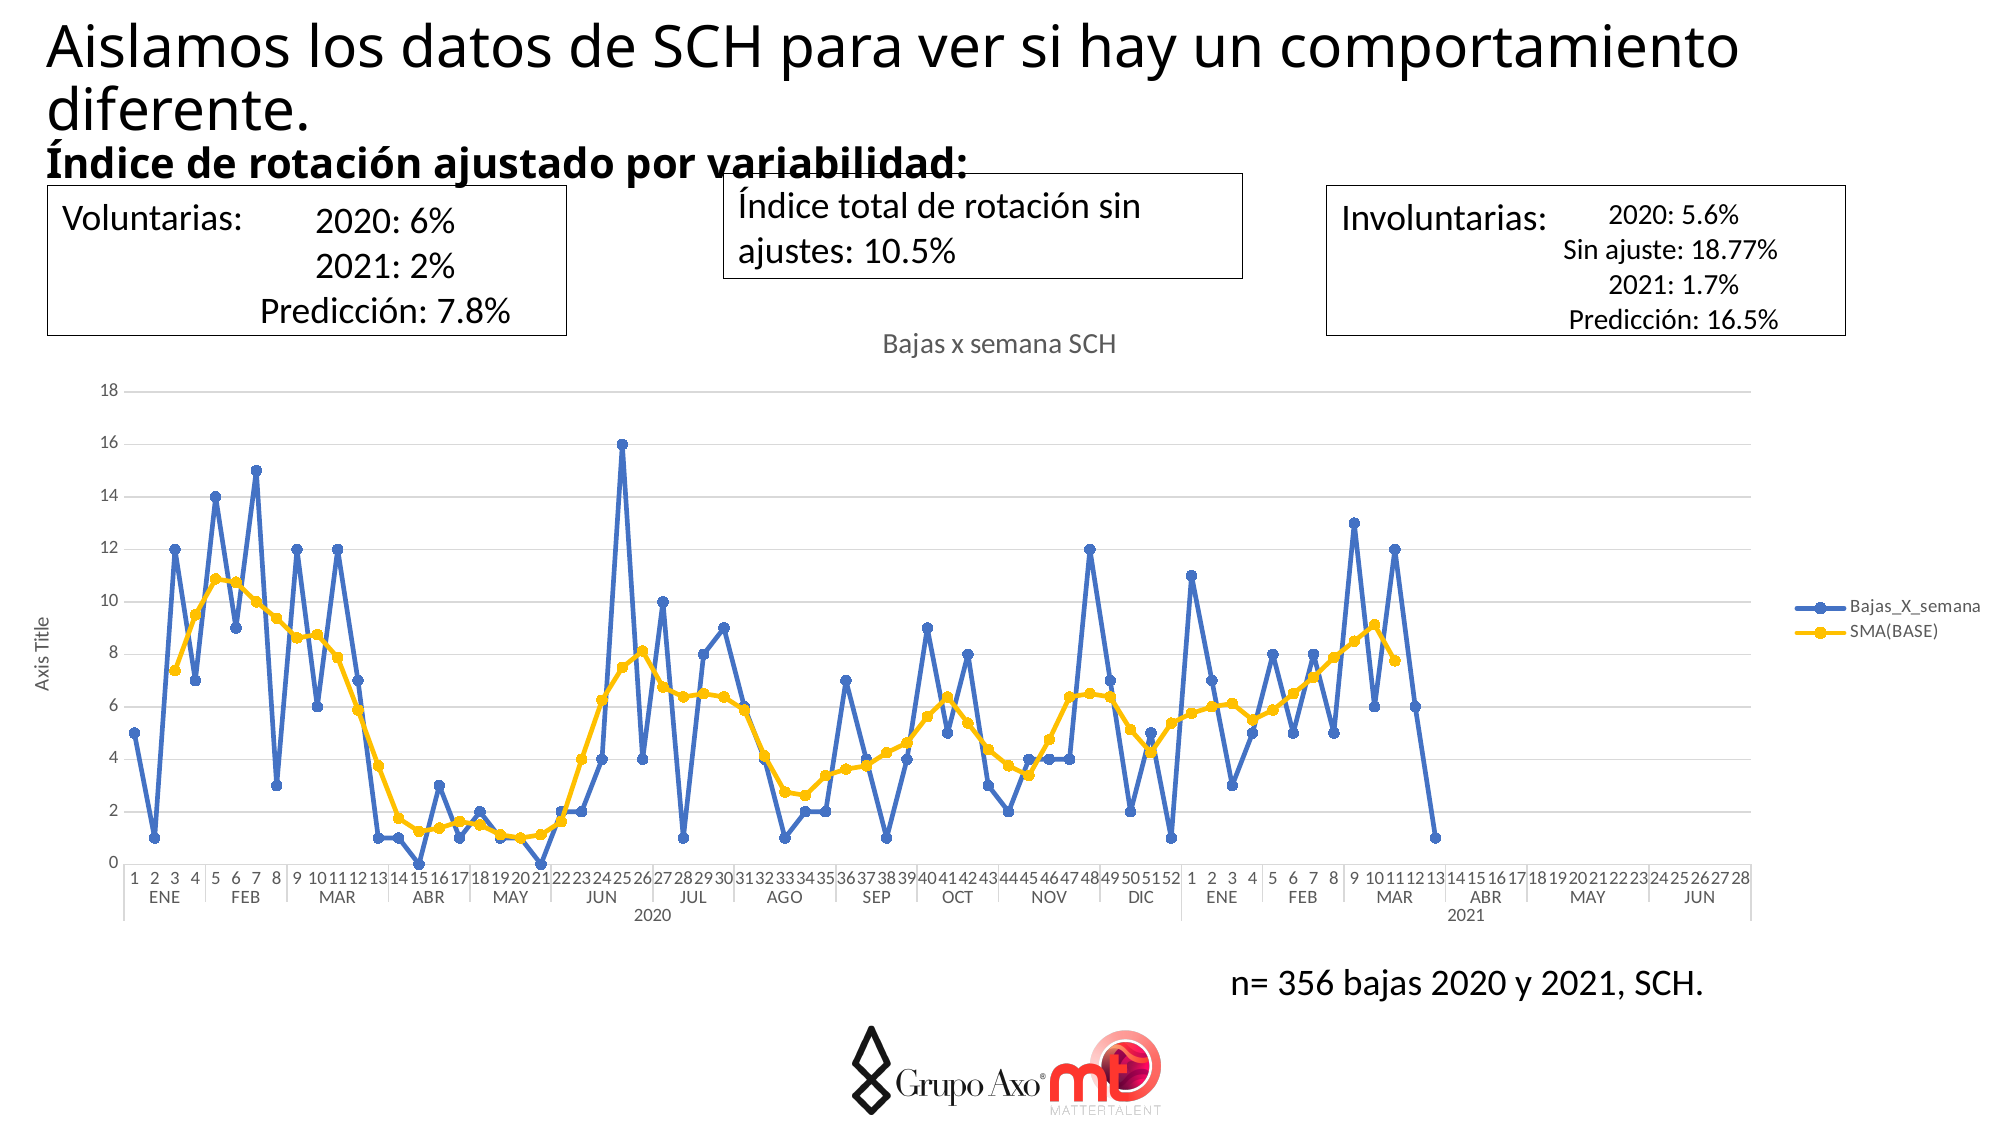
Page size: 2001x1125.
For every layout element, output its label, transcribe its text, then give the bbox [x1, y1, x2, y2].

text_box n= 356 bajas 2020 y 2021, SCH. [1215, 950, 1957, 1011]
text_box Voluntarias: [47, 185, 567, 301]
text_box 2020: 6% 2021: 2% Predicción: 7.8% [243, 189, 528, 301]
title Aislamos los datos de SCH para ver si hay un comportamiento diferente. Índice de rotación ajustado por variabilidad: [31, 54, 1969, 151]
picture [845, 1021, 1176, 1119]
text_box Involuntarias: [1326, 185, 1846, 301]
text_box Índice total de rotación sin ajustes: 10.5% [723, 173, 1243, 279]
text_box 2020: 5.6% Sin ajuste: 18.77% 2021: 1.7% Predicción: 16.5% [1472, 188, 1876, 301]
chart [0, 301, 2000, 940]
